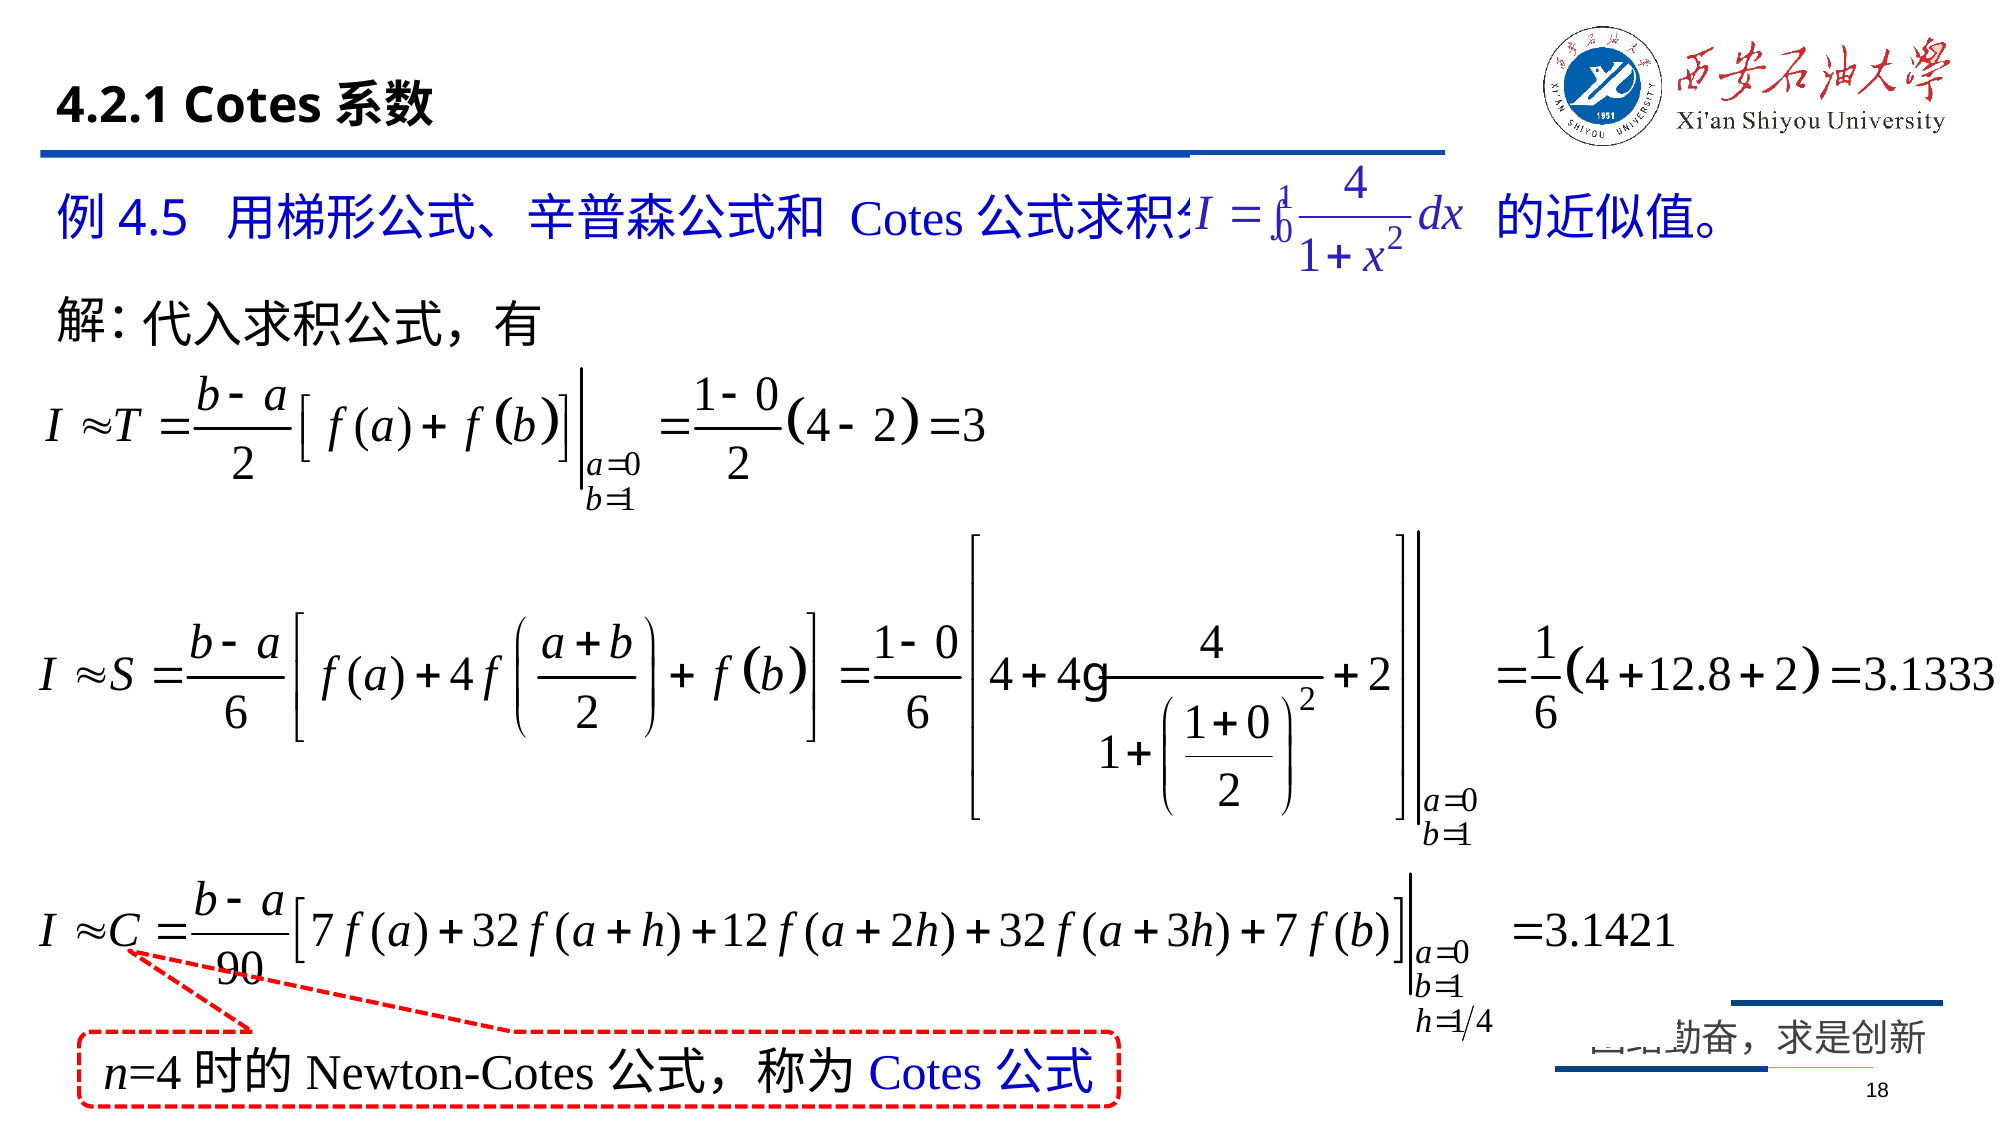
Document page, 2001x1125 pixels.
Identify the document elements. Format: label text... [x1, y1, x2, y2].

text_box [33, 524, 2000, 861]
picture [1543, 26, 1950, 146]
title 4.2.1 Cotes系数 [41, 58, 1842, 146]
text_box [39, 361, 990, 522]
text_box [33, 867, 1678, 1048]
text_box 代入求积公式，有 [128, 290, 828, 343]
text_box n=4时的Newton-Cotes公式，称为Cotes公式 [79, 1059, 1119, 1107]
list 解： [41, 288, 128, 338]
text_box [41, 154, 1864, 279]
